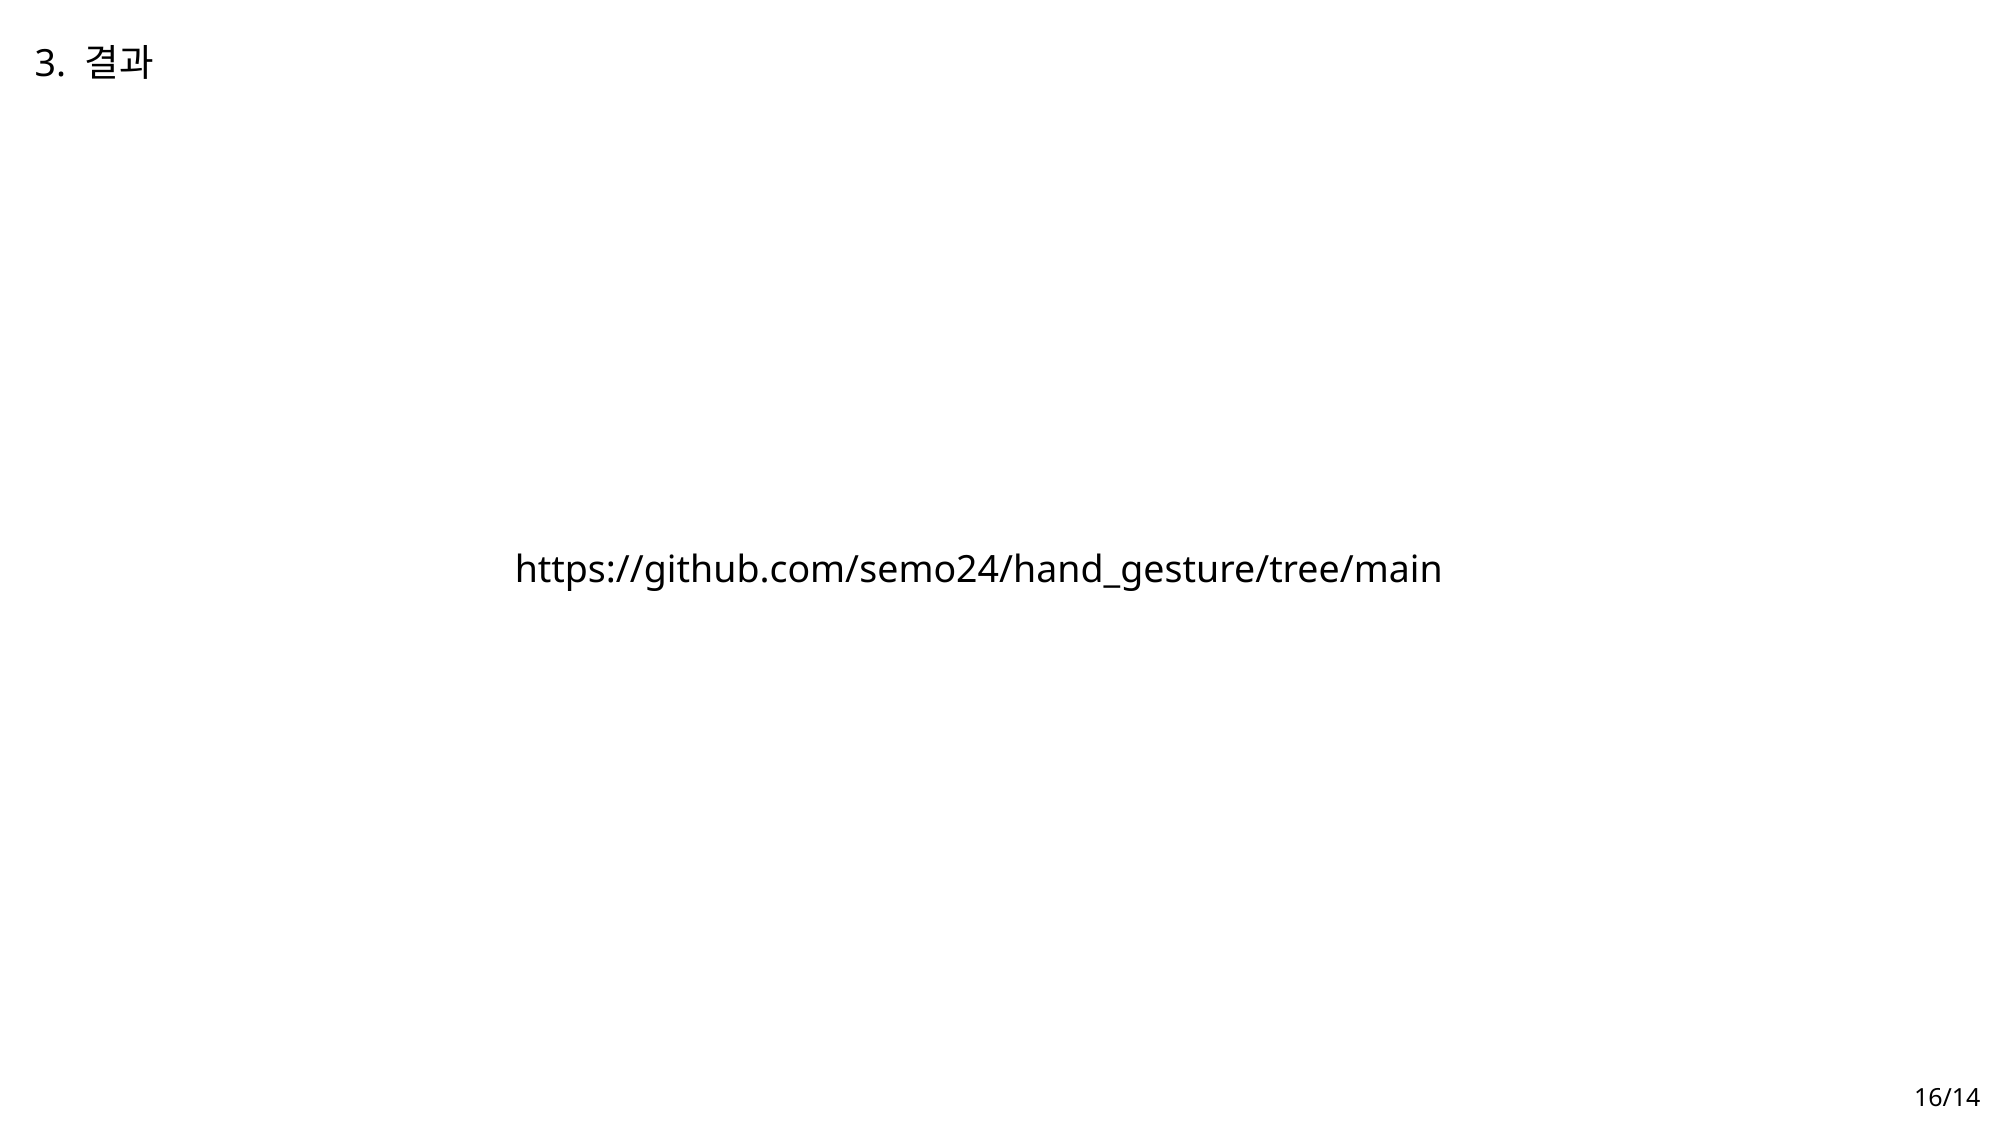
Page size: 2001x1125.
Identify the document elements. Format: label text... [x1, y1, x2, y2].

text_box 3. 결과 [19, 31, 169, 92]
slide_number 16/14 [1545, 1074, 1996, 1125]
text_box https://github.com/semo24/hand_gesture/tree/main [500, 537, 1500, 598]
